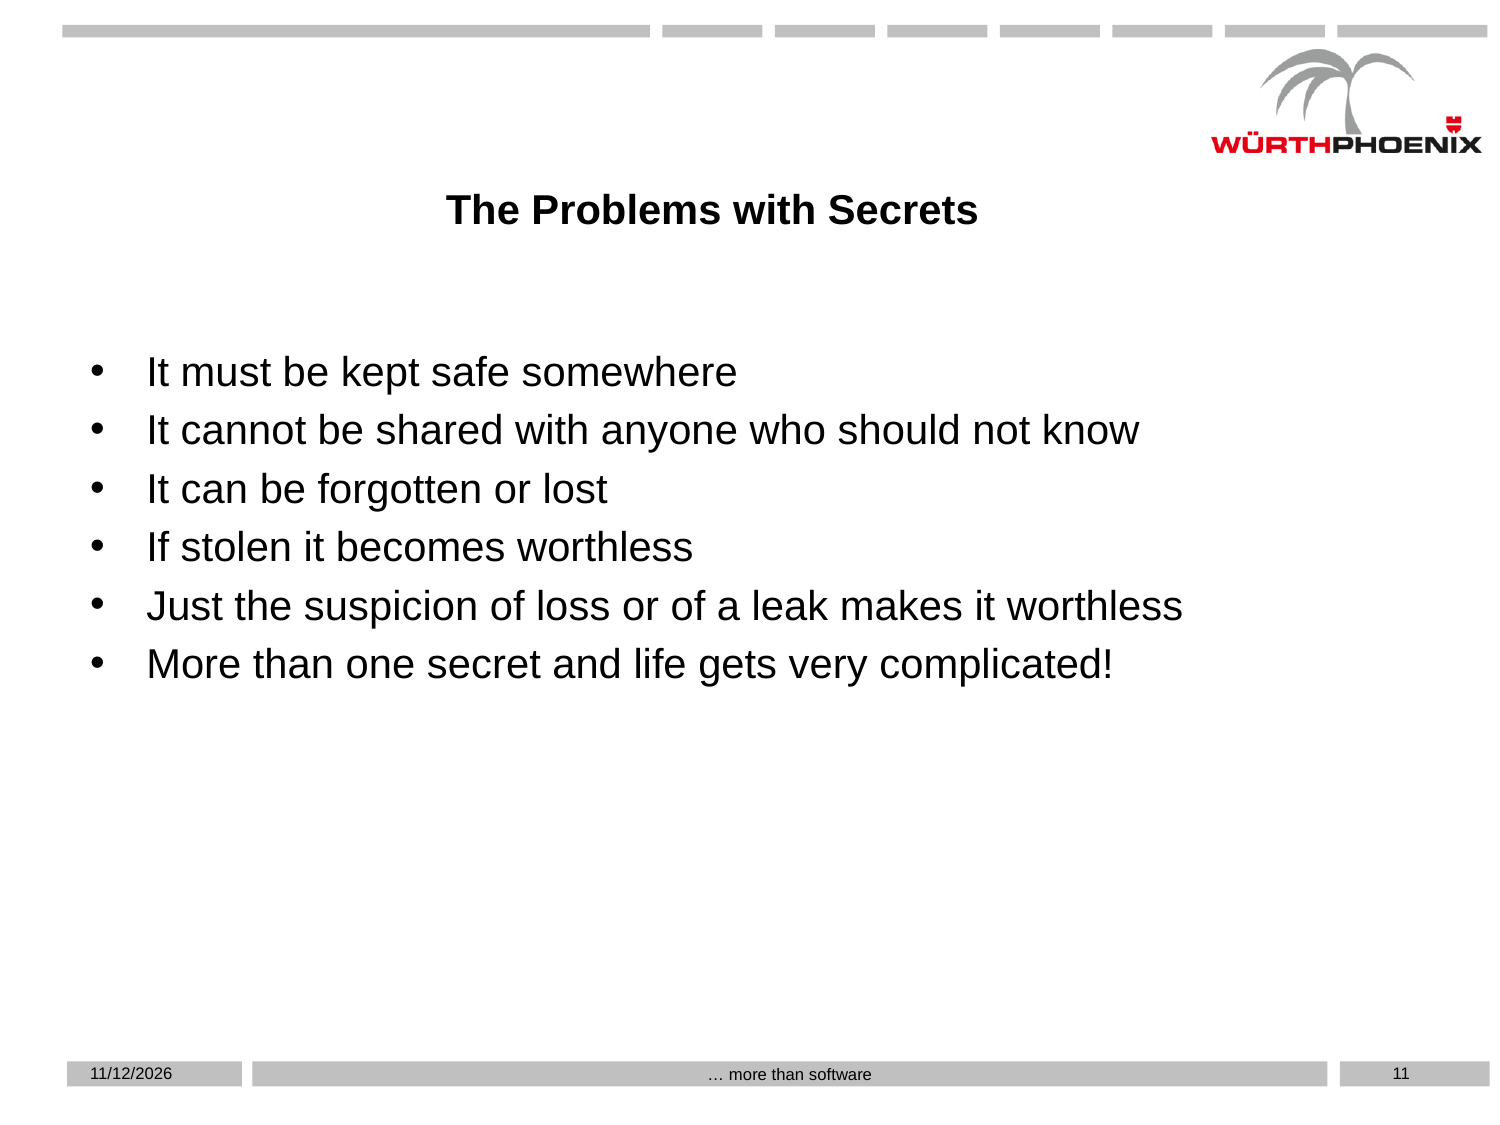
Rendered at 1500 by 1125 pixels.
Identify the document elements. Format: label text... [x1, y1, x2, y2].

slide_number 11 [1074, 1042, 1425, 1103]
list It must be kept safe somewhere It cannot be shared with anyone who should not know It can be forgotten or lost If stolen it becomes worthless Just the suspicion of loss or of a leak makes it worthless More than one secret and life gets very complicated! [75, 337, 1426, 901]
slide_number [75, 1042, 425, 1103]
subtitle The Problems with Secrets [187, 174, 1238, 250]
picture [1211, 49, 1482, 153]
